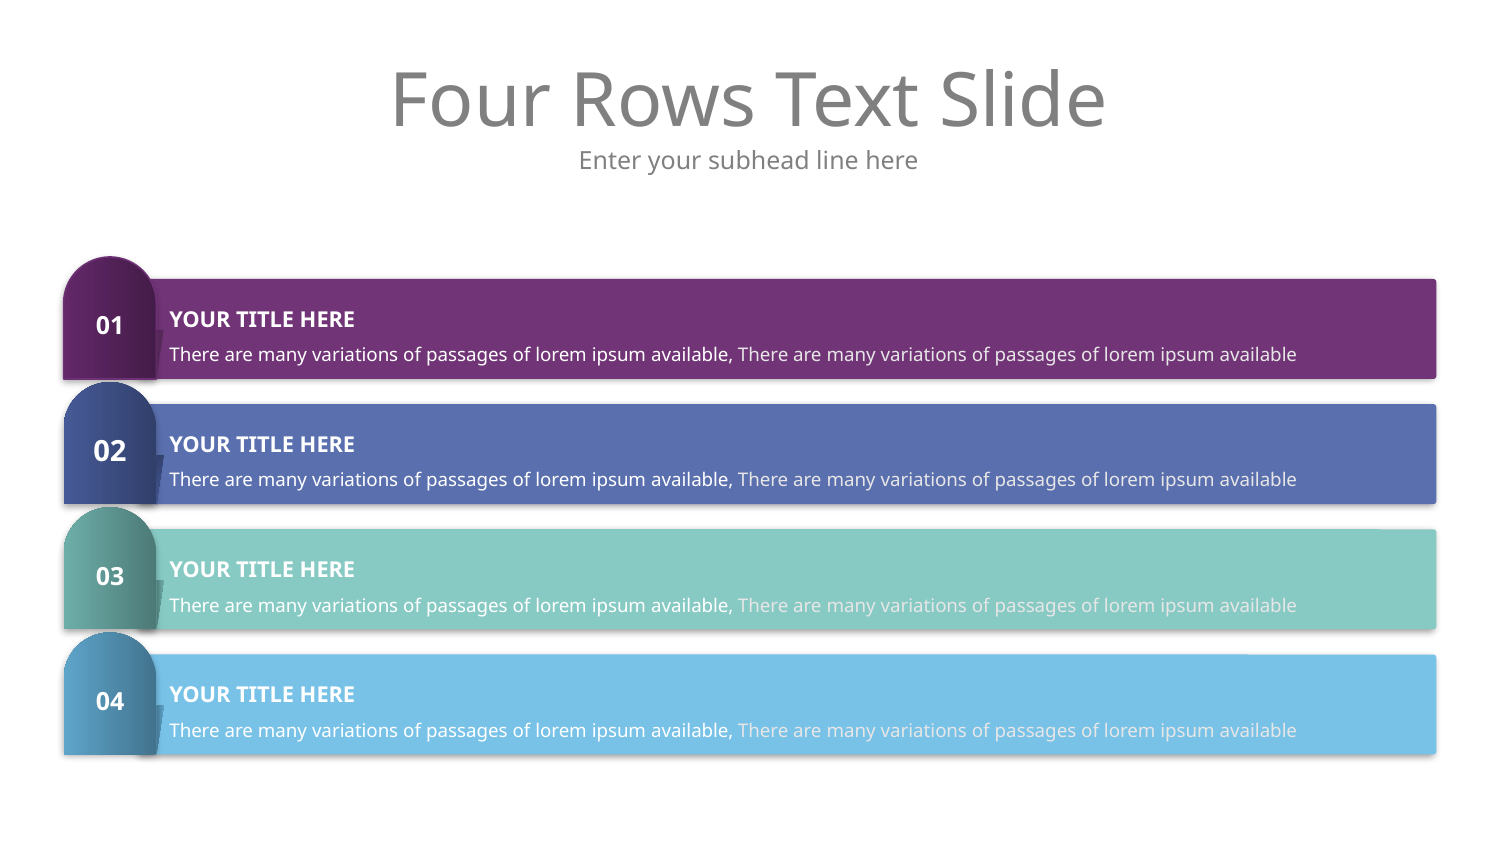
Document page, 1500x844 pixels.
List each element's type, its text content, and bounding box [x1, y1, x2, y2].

text_box YOUR TITLE HERE There are many variations of passages of lorem ipsum available, There are many variations of passages of lorem ipsum available [160, 528, 1438, 630]
text_box YOUR TITLE HERE There are many variations of passages of lorem ipsum available, There are many variations of passages of lorem ipsum available [160, 403, 1438, 505]
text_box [52, 392, 175, 494]
text_box YOUR TITLE HERE There are many variations of passages of lorem ipsum available, There are many variations of passages of lorem ipsum available [159, 653, 1438, 756]
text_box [52, 267, 175, 369]
list Enter your subhead line here [62, 144, 1436, 174]
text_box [52, 643, 175, 744]
title Four Rows Text Slide [62, 55, 1436, 138]
text_box [64, 749, 78, 753]
text_box YOUR TITLE HERE There are many variations of passages of lorem ipsum available, There are many variations of passages of lorem ipsum available [160, 278, 1438, 380]
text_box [52, 517, 175, 619]
